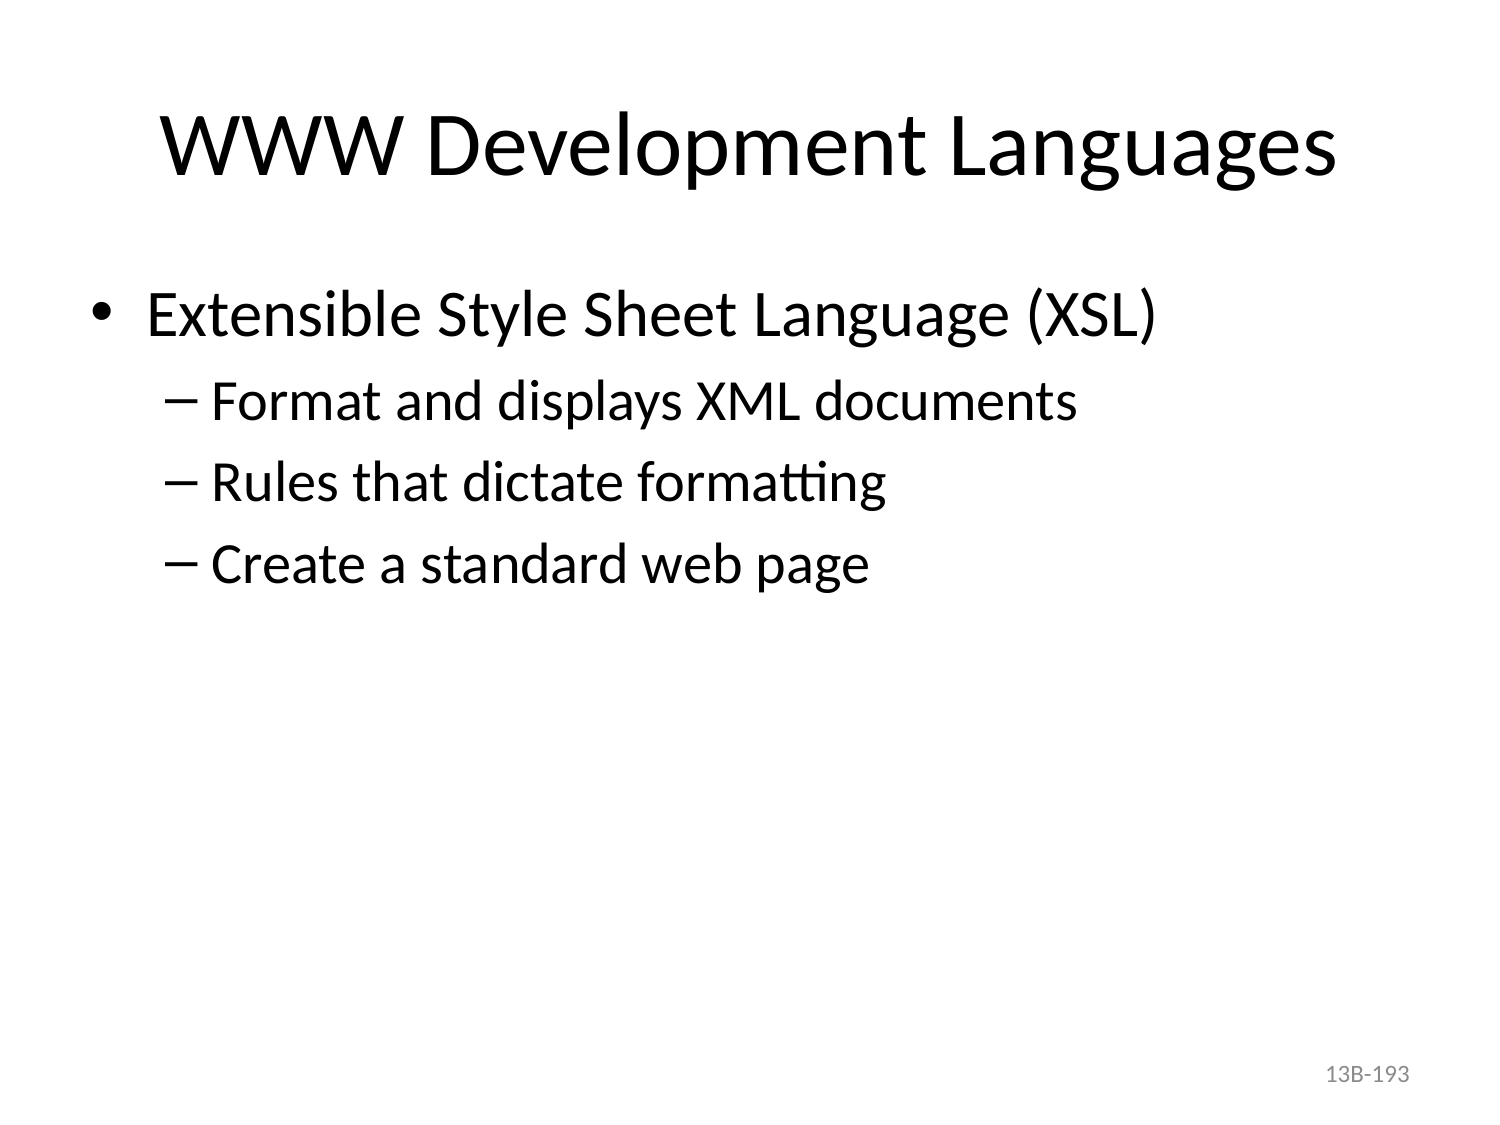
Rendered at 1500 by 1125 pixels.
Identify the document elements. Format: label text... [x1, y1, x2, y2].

slide_number 13B-193 [1074, 1042, 1425, 1103]
list Extensible Style Sheet Language (XSL) Format and displays XML documents Rules that dictate formatting Create a standard web page [75, 262, 1425, 1005]
title WWW Development Languages [75, 45, 1425, 233]
